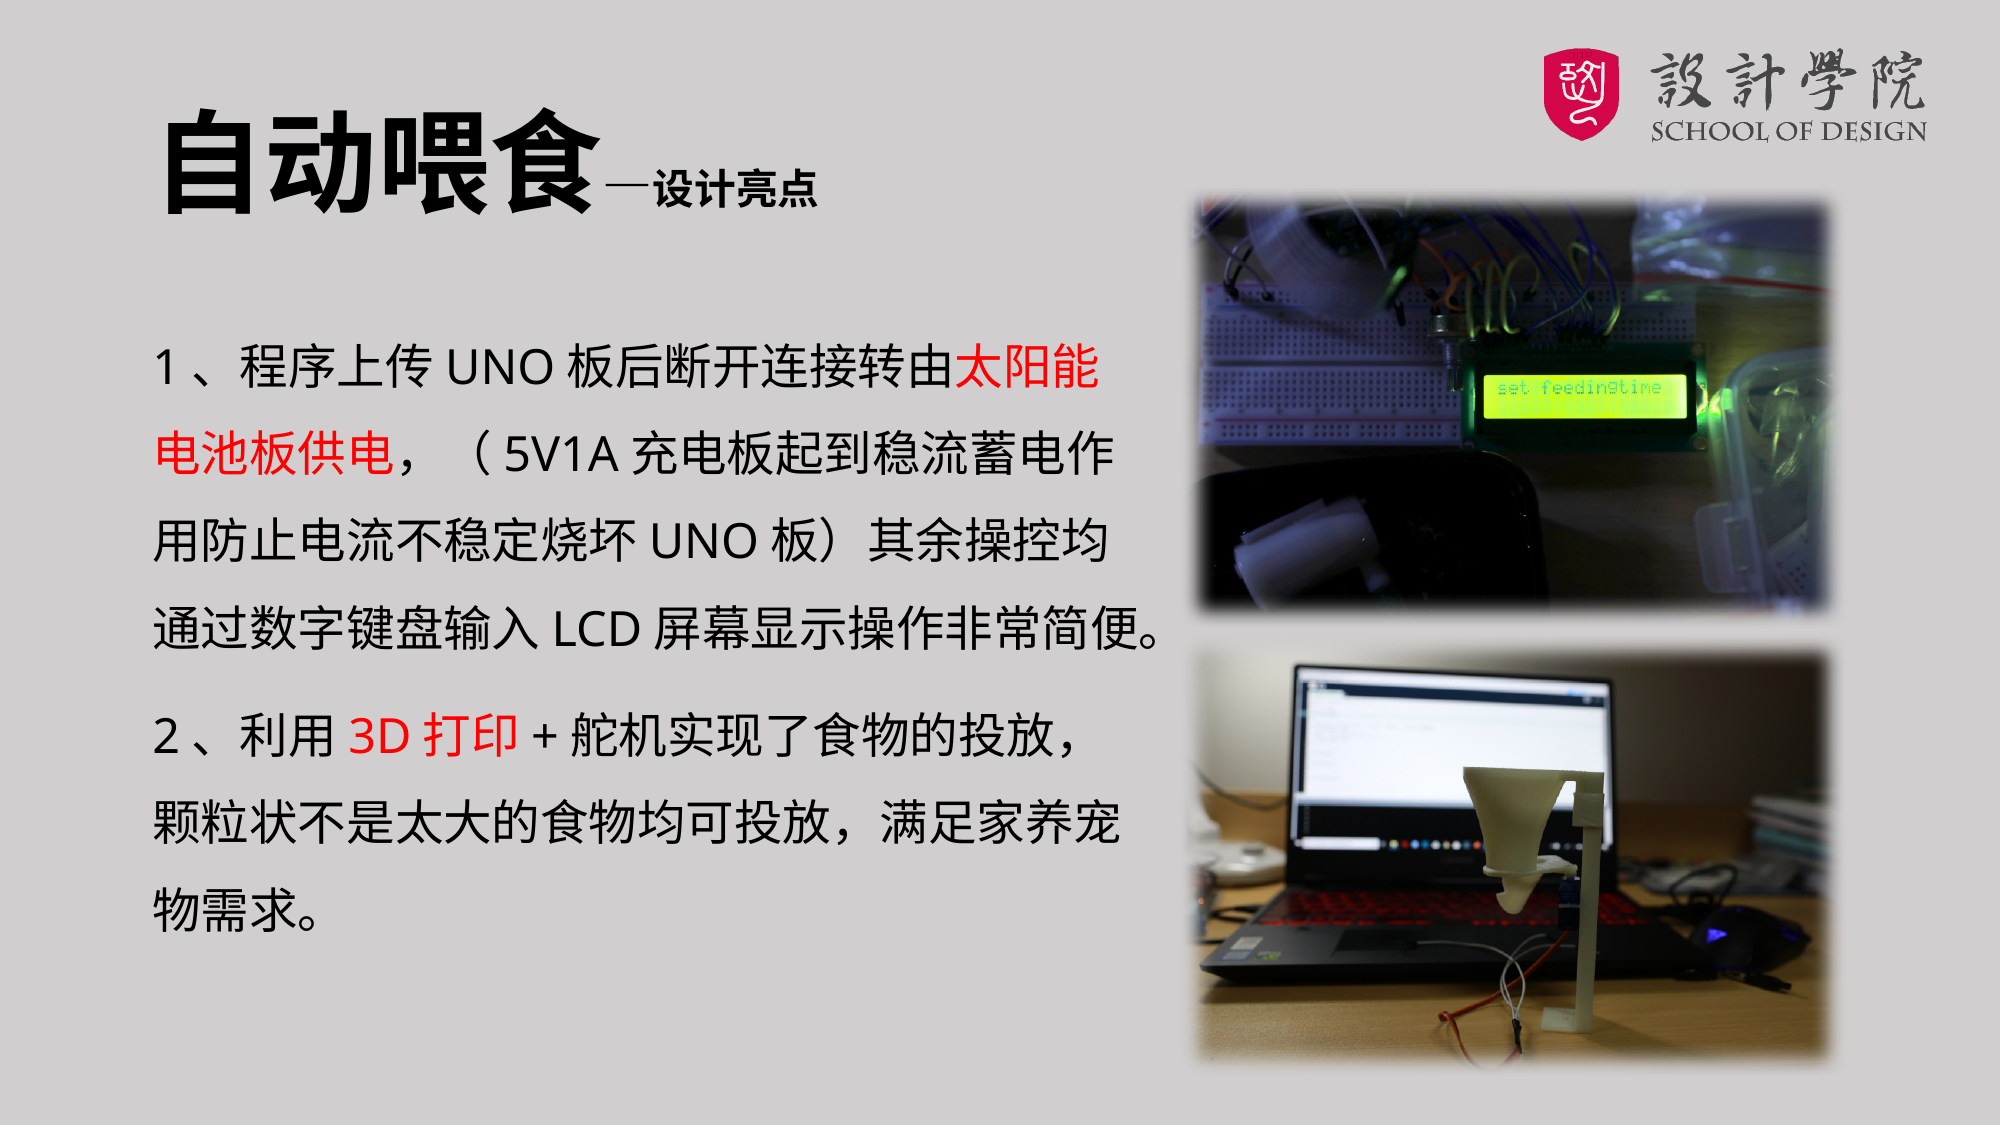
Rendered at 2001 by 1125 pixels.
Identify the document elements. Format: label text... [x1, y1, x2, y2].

picture [1180, 185, 1846, 629]
title 自动喂食—设计亮点 [137, 59, 1863, 278]
picture [1180, 633, 1846, 1077]
list 1、程序上传UNO板后断开连接转由太阳能电池板供电，（5V1A充电板起到稳流蓄电作用防止电流不稳定烧坏UNO板）其余操控均通过数字键盘输入LCD屏幕显示操作非常简便。 2、利用3D打印+舵机实现了食物的投放，颗粒状不是太大的食物均可投放，满足家养宠物需求。 [137, 299, 1158, 1040]
picture [1544, 48, 1927, 143]
